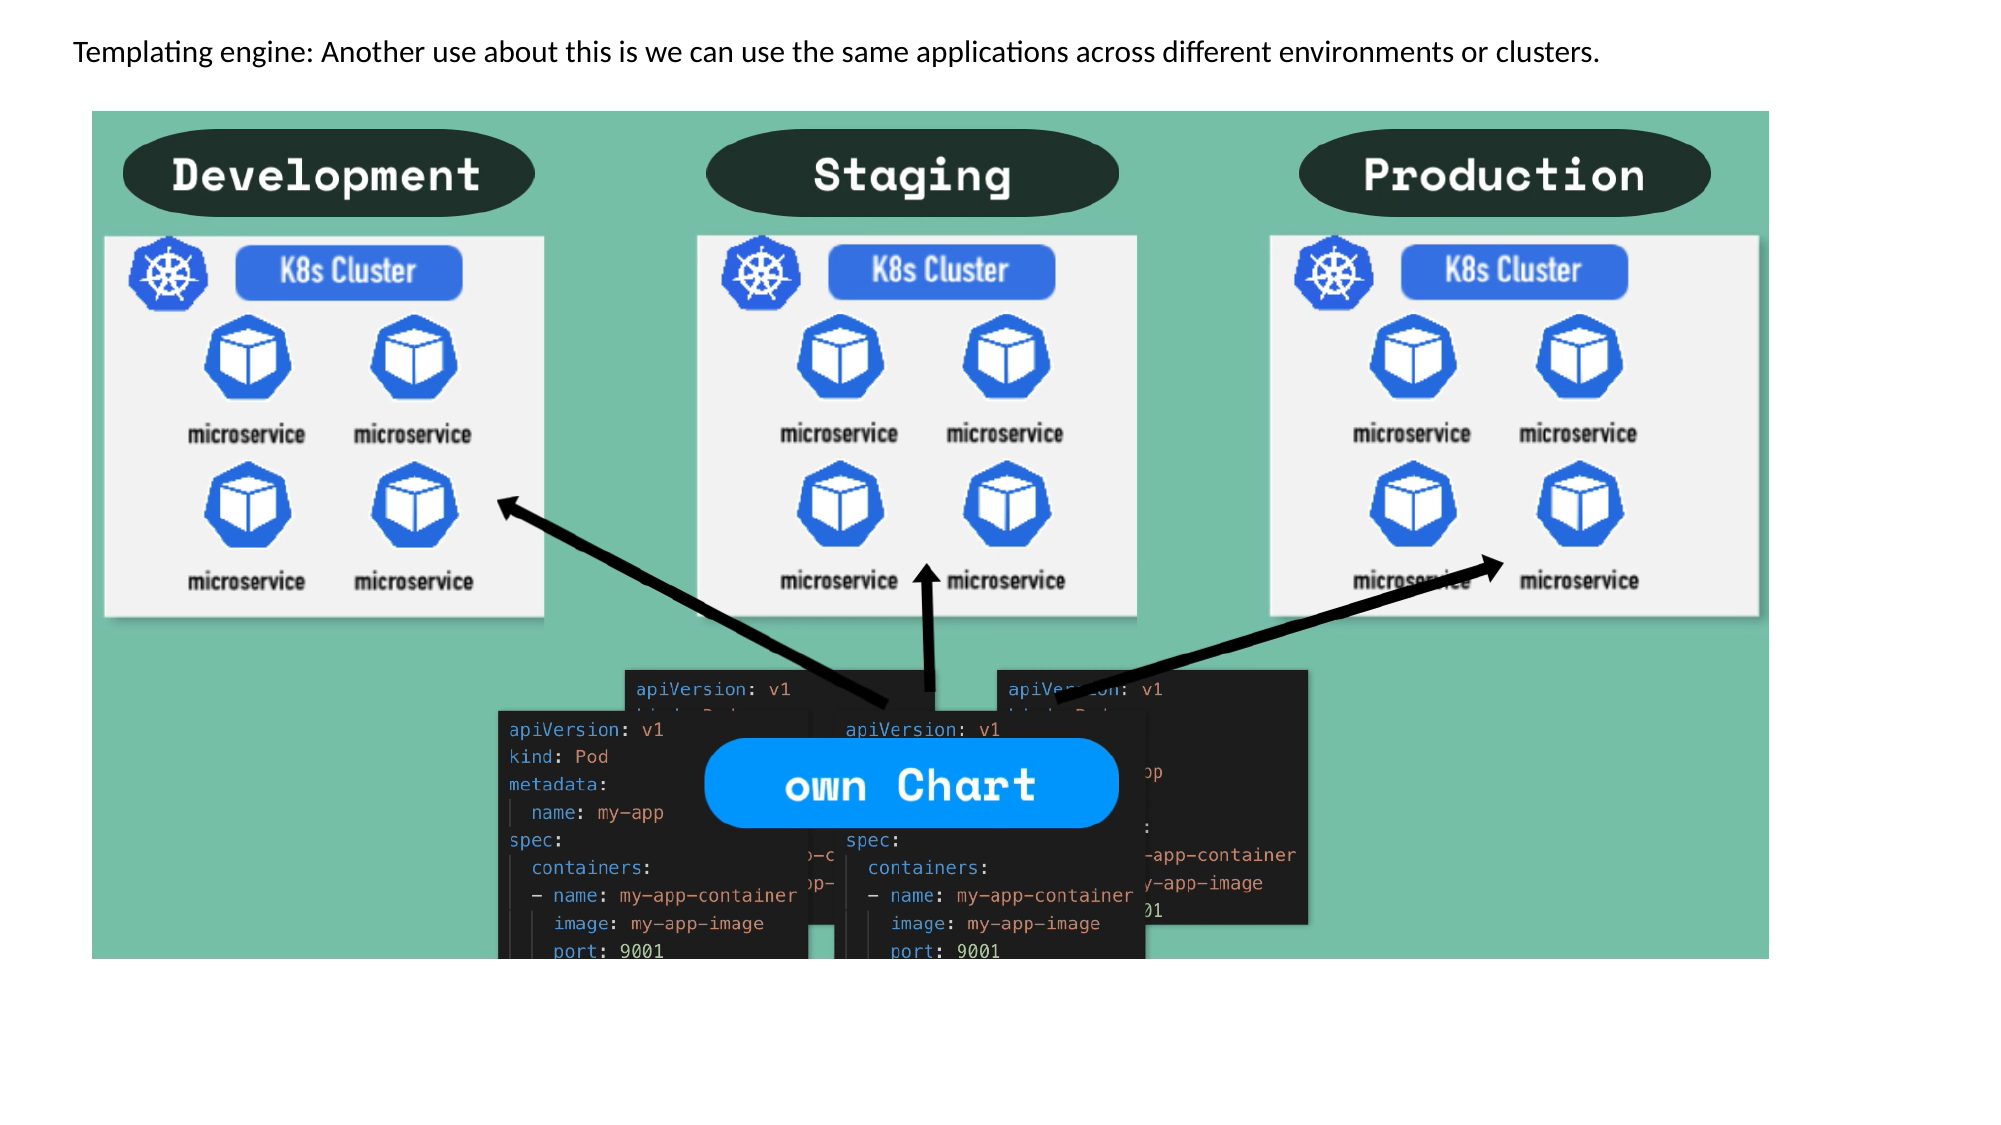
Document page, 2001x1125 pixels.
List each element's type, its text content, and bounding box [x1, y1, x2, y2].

list Templating engine: Another use about this is we can use the same applications across different environments or clusters. [58, 27, 1937, 1085]
picture [92, 111, 1769, 959]
